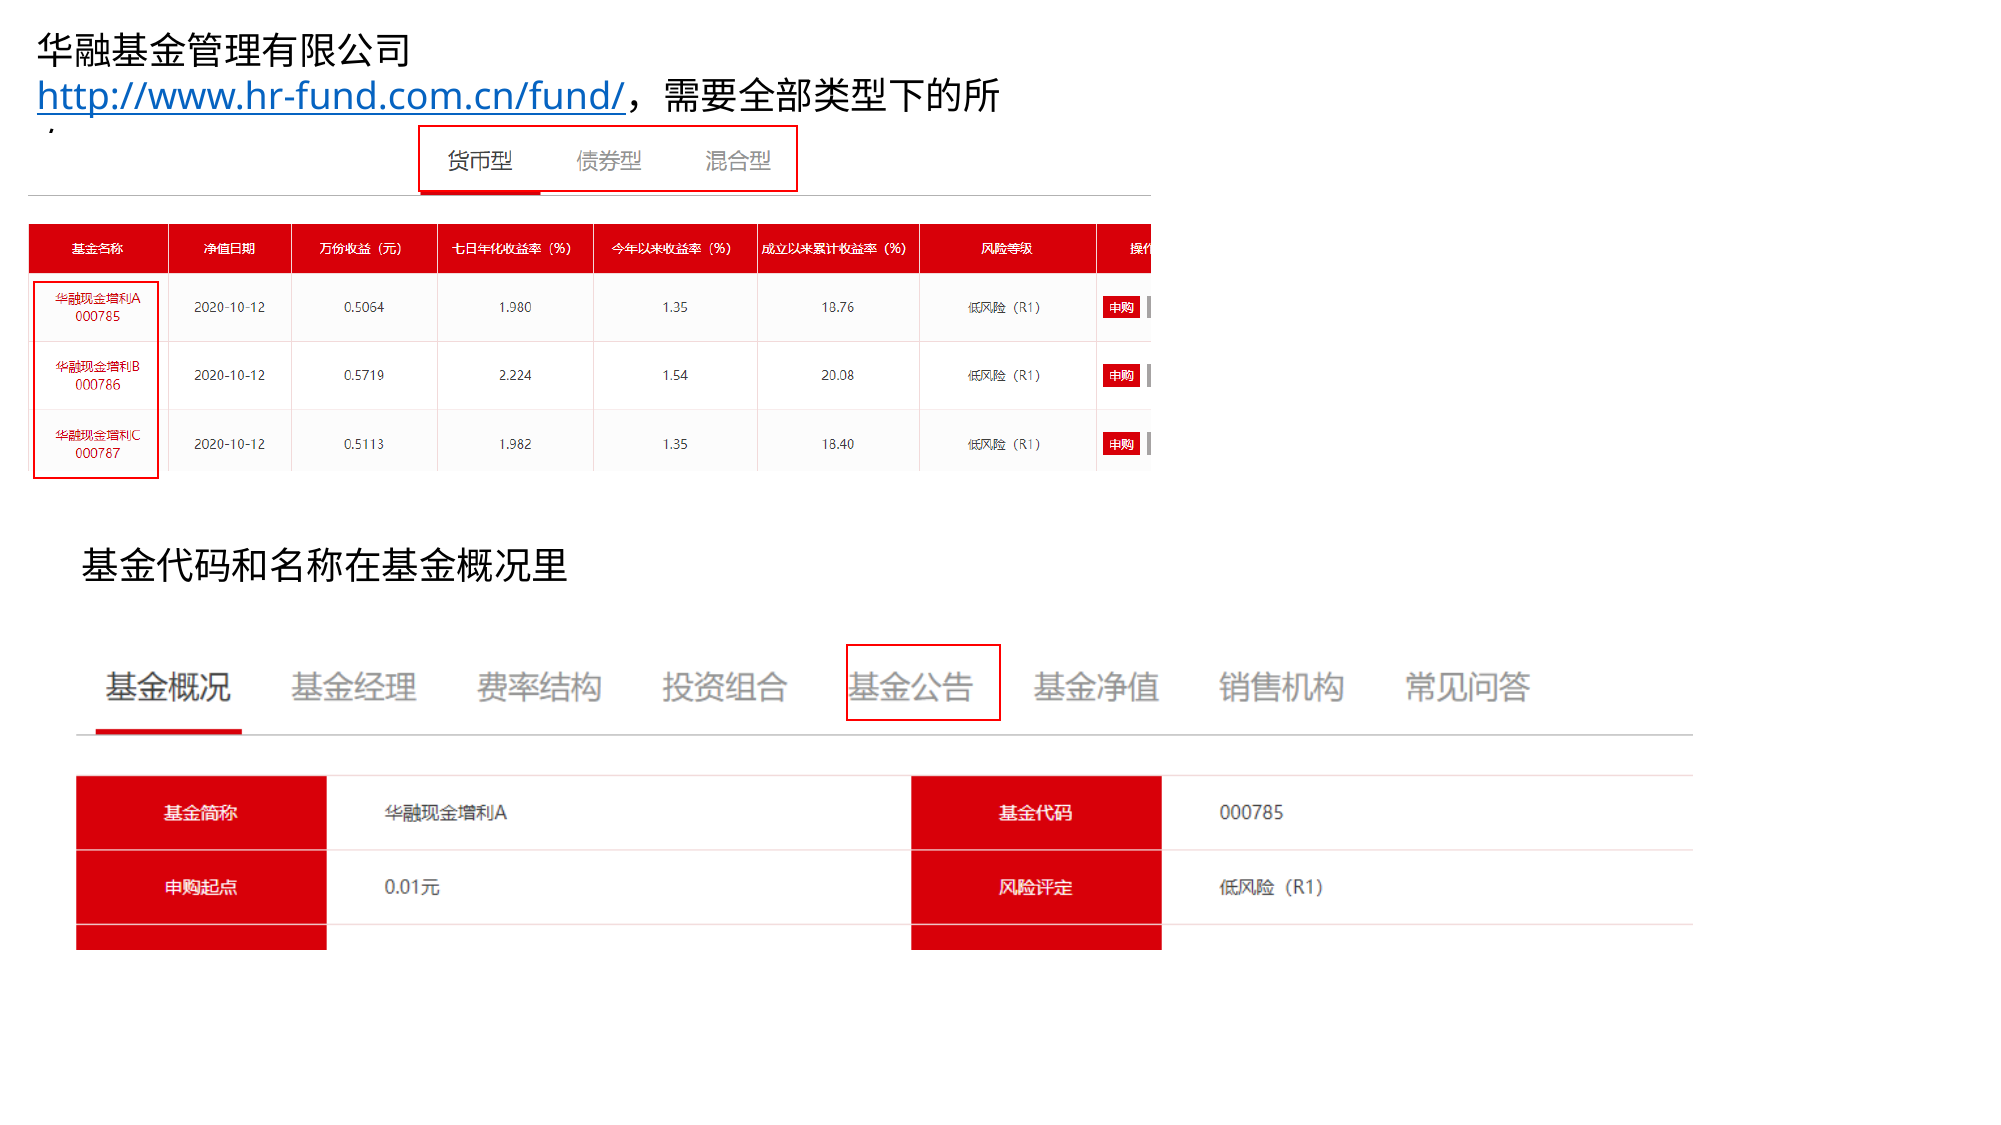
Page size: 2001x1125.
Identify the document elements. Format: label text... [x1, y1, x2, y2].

text_box [418, 125, 798, 133]
picture [21, 133, 1151, 471]
picture [62, 626, 1693, 950]
text_box [33, 471, 159, 479]
text_box 基金代码和名称在基金概况里 [67, 534, 925, 595]
text_box 华融基金管理有限公司 http://www.hr-fund.com.cn/fund/，需要全部类型下的所有 [21, 19, 1022, 133]
